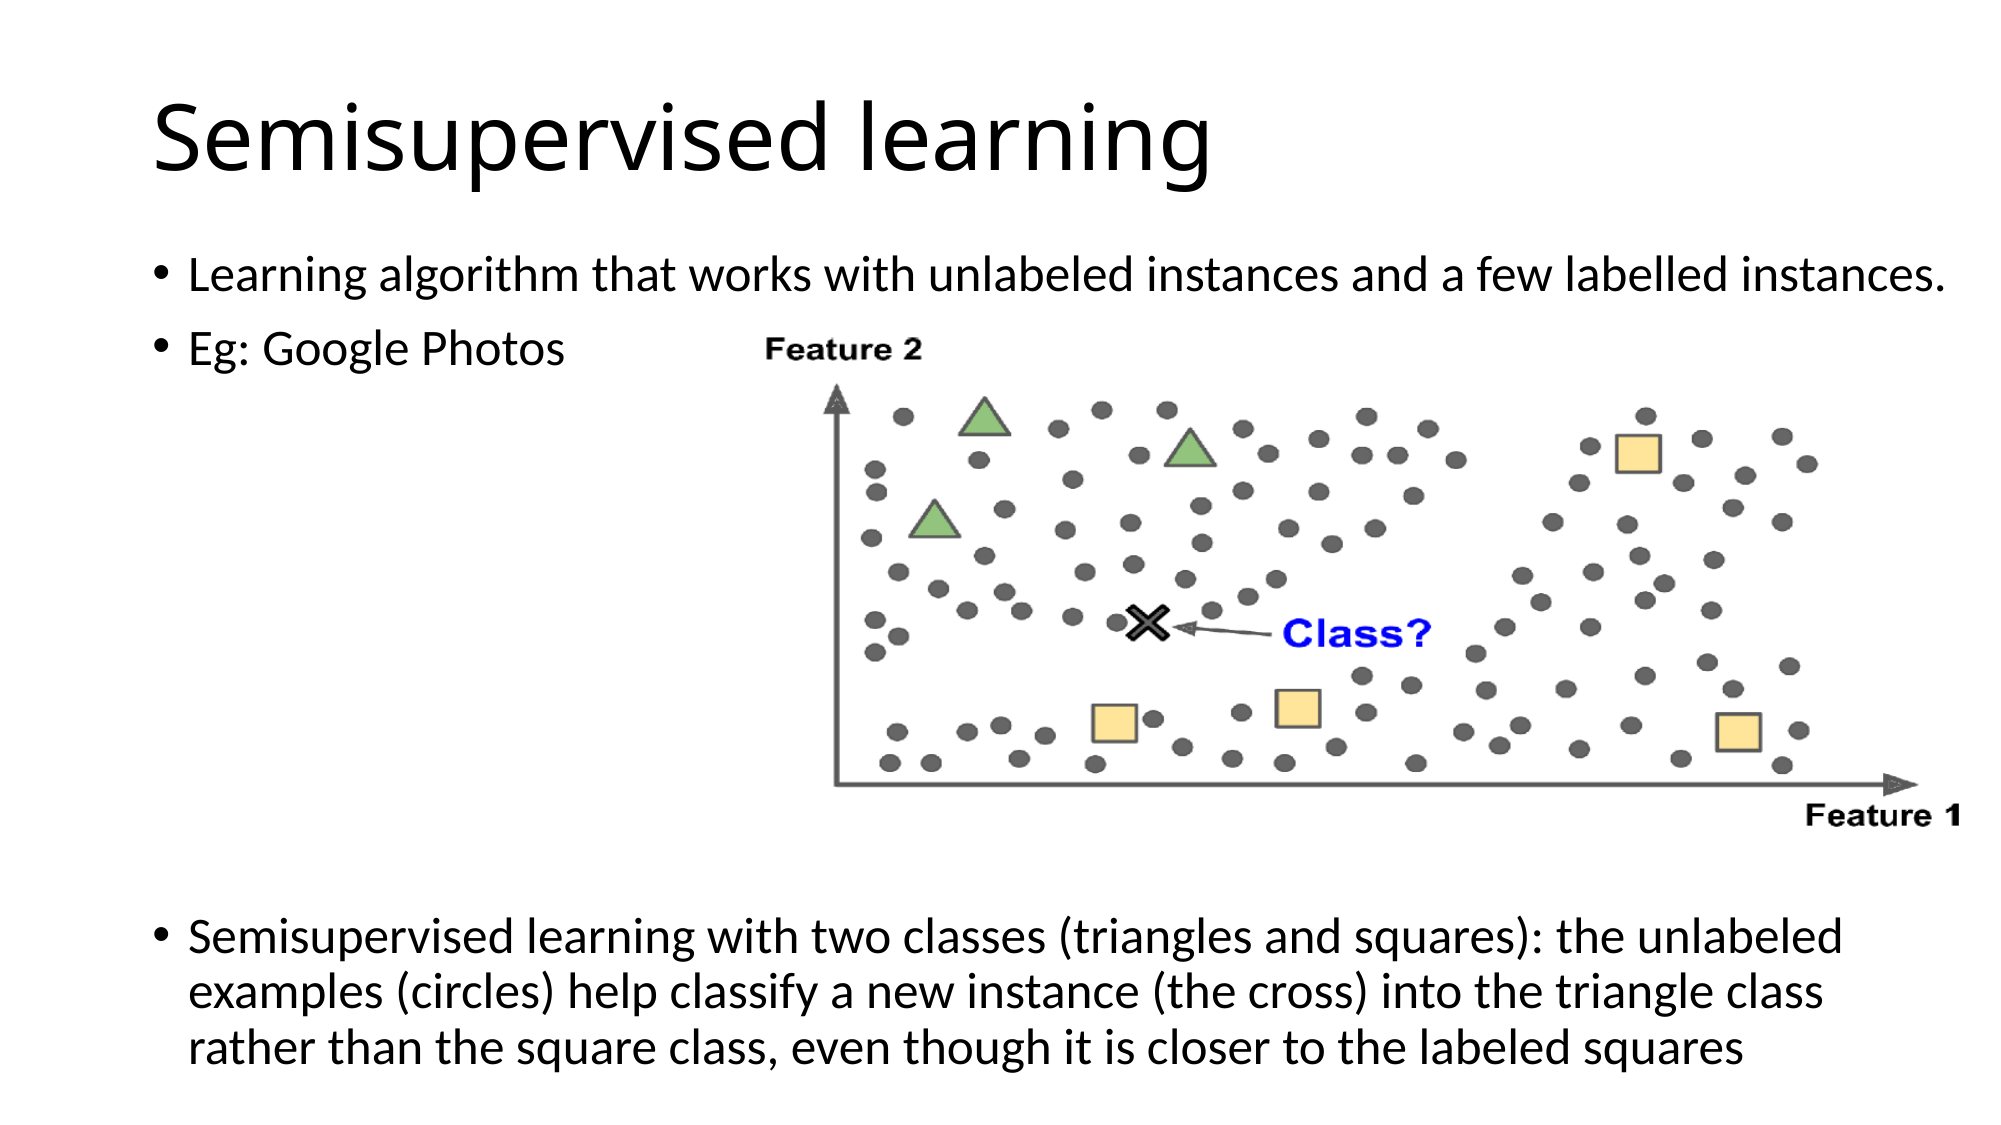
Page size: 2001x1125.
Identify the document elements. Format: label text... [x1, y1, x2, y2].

list Learning algorithm that works with unlabeled instances and a few labelled instances. Eg: Google Photos Semisupervised learning with two classes (triangles and squares): the unlabeled examples (circles) help classify a new instance (the cross) into the triangle class rather than the square class, even though it is closer to the labeled squares [137, 239, 1975, 1101]
picture [743, 329, 2000, 832]
title Semisupervised learning [137, 59, 1863, 222]
